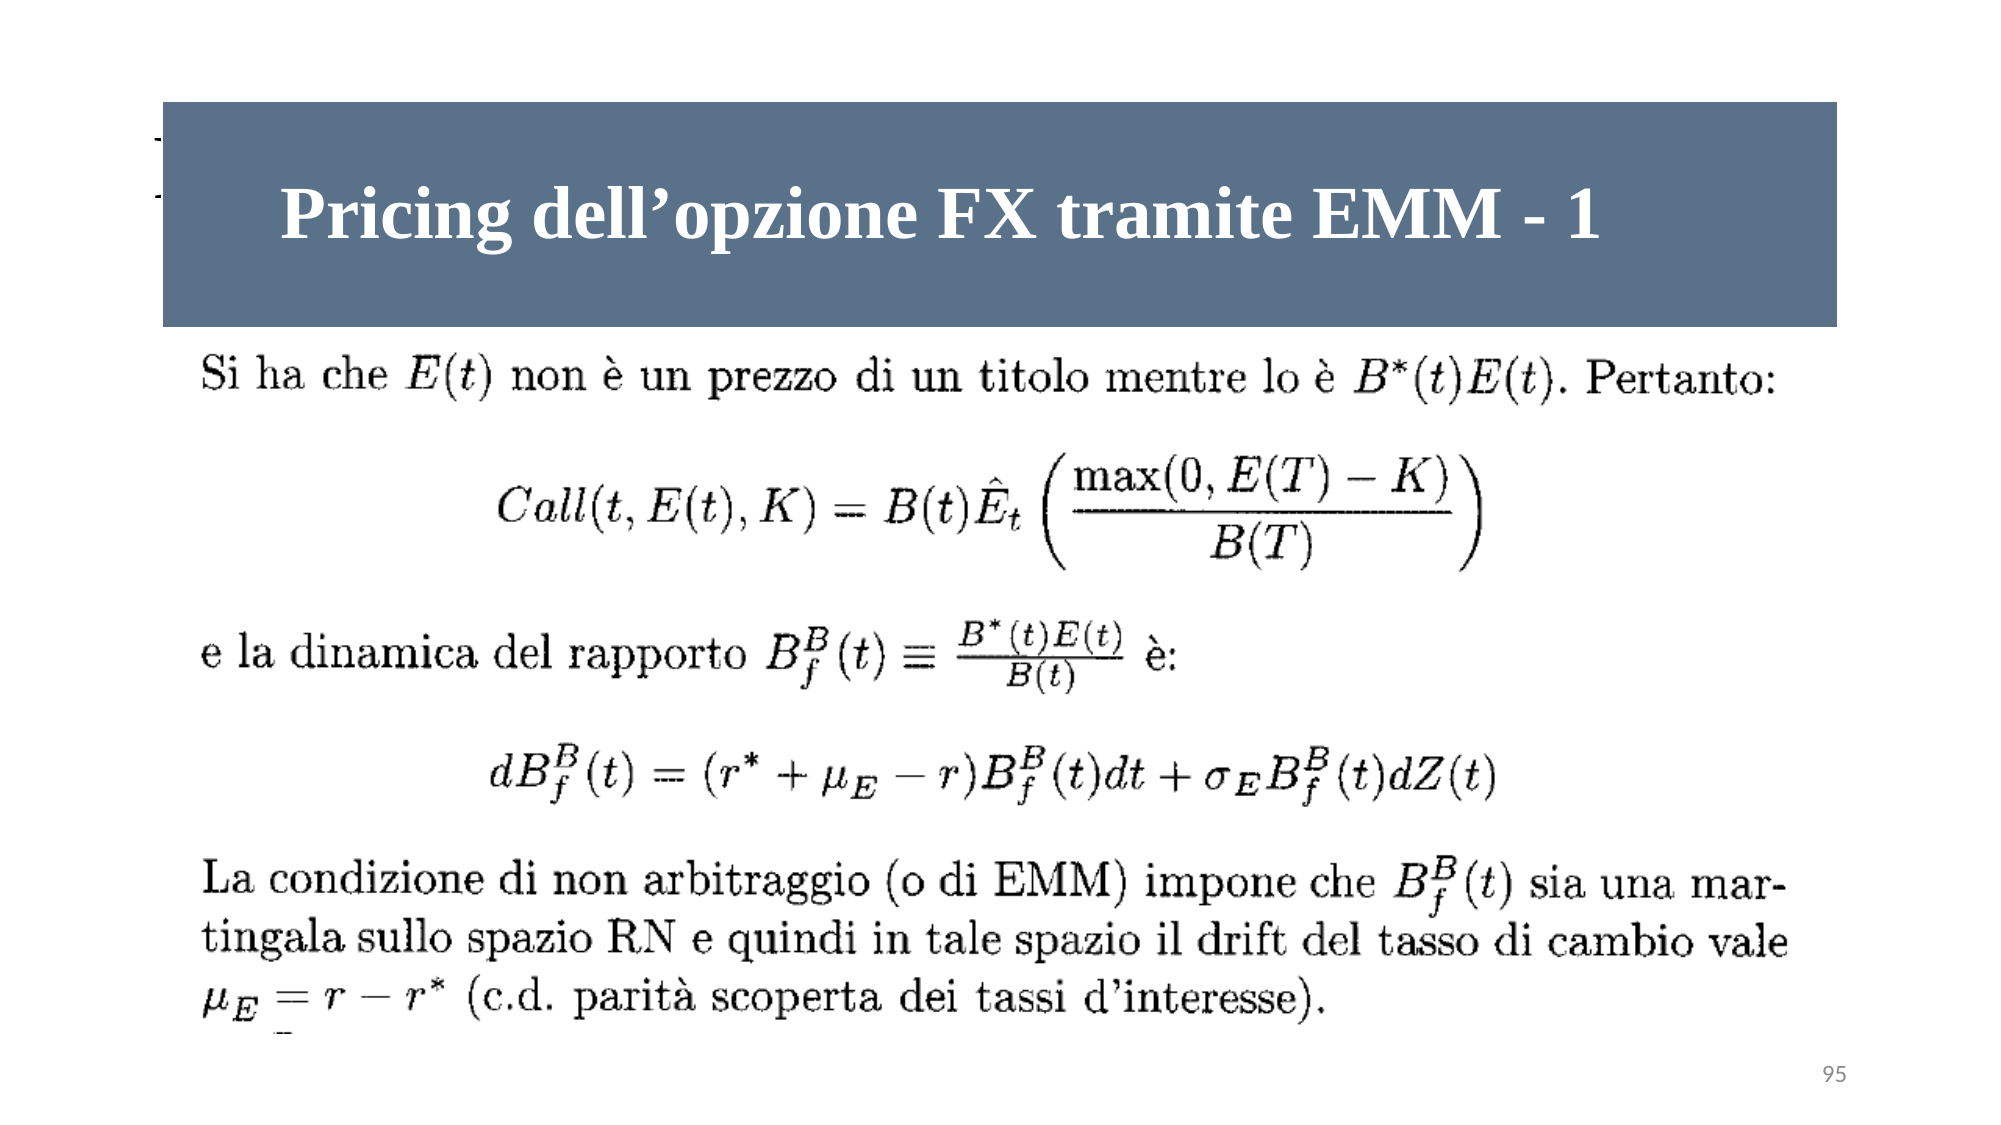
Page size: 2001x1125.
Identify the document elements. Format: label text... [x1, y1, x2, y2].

title Processi Stocastici [137, 59, 1863, 278]
text_box Pricing dell’opzione FX tramite EMM - 1 [161, 100, 1838, 328]
slide_number 95 [1412, 1042, 1863, 1103]
picture [41, 345, 1991, 1034]
